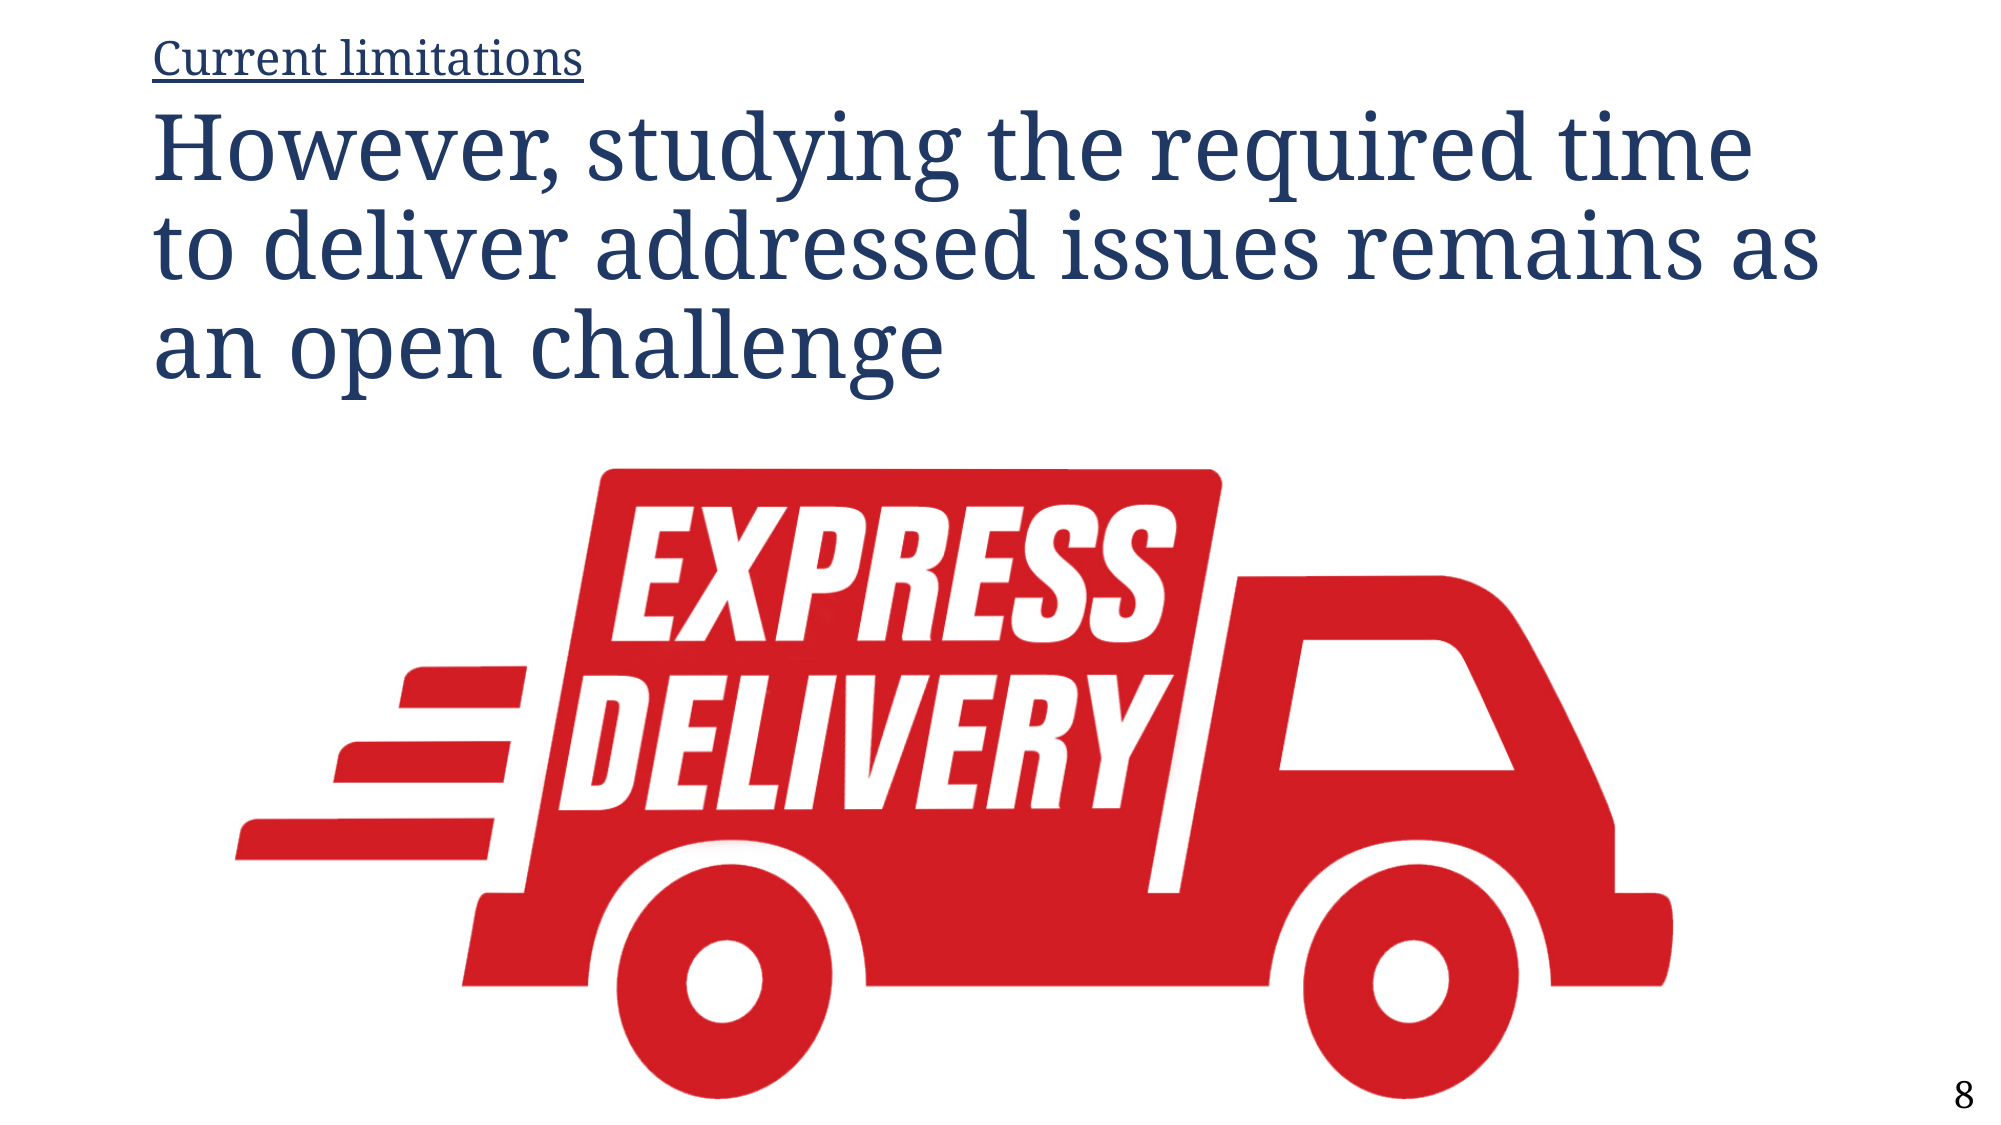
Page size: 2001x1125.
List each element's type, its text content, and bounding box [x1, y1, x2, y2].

list Current limitations [137, 27, 954, 94]
text_box 8 [1939, 1063, 2000, 1124]
title However, studying the required time to deliver addressed issues remains as an open challenge [137, 93, 1863, 421]
picture [234, 468, 1674, 1100]
